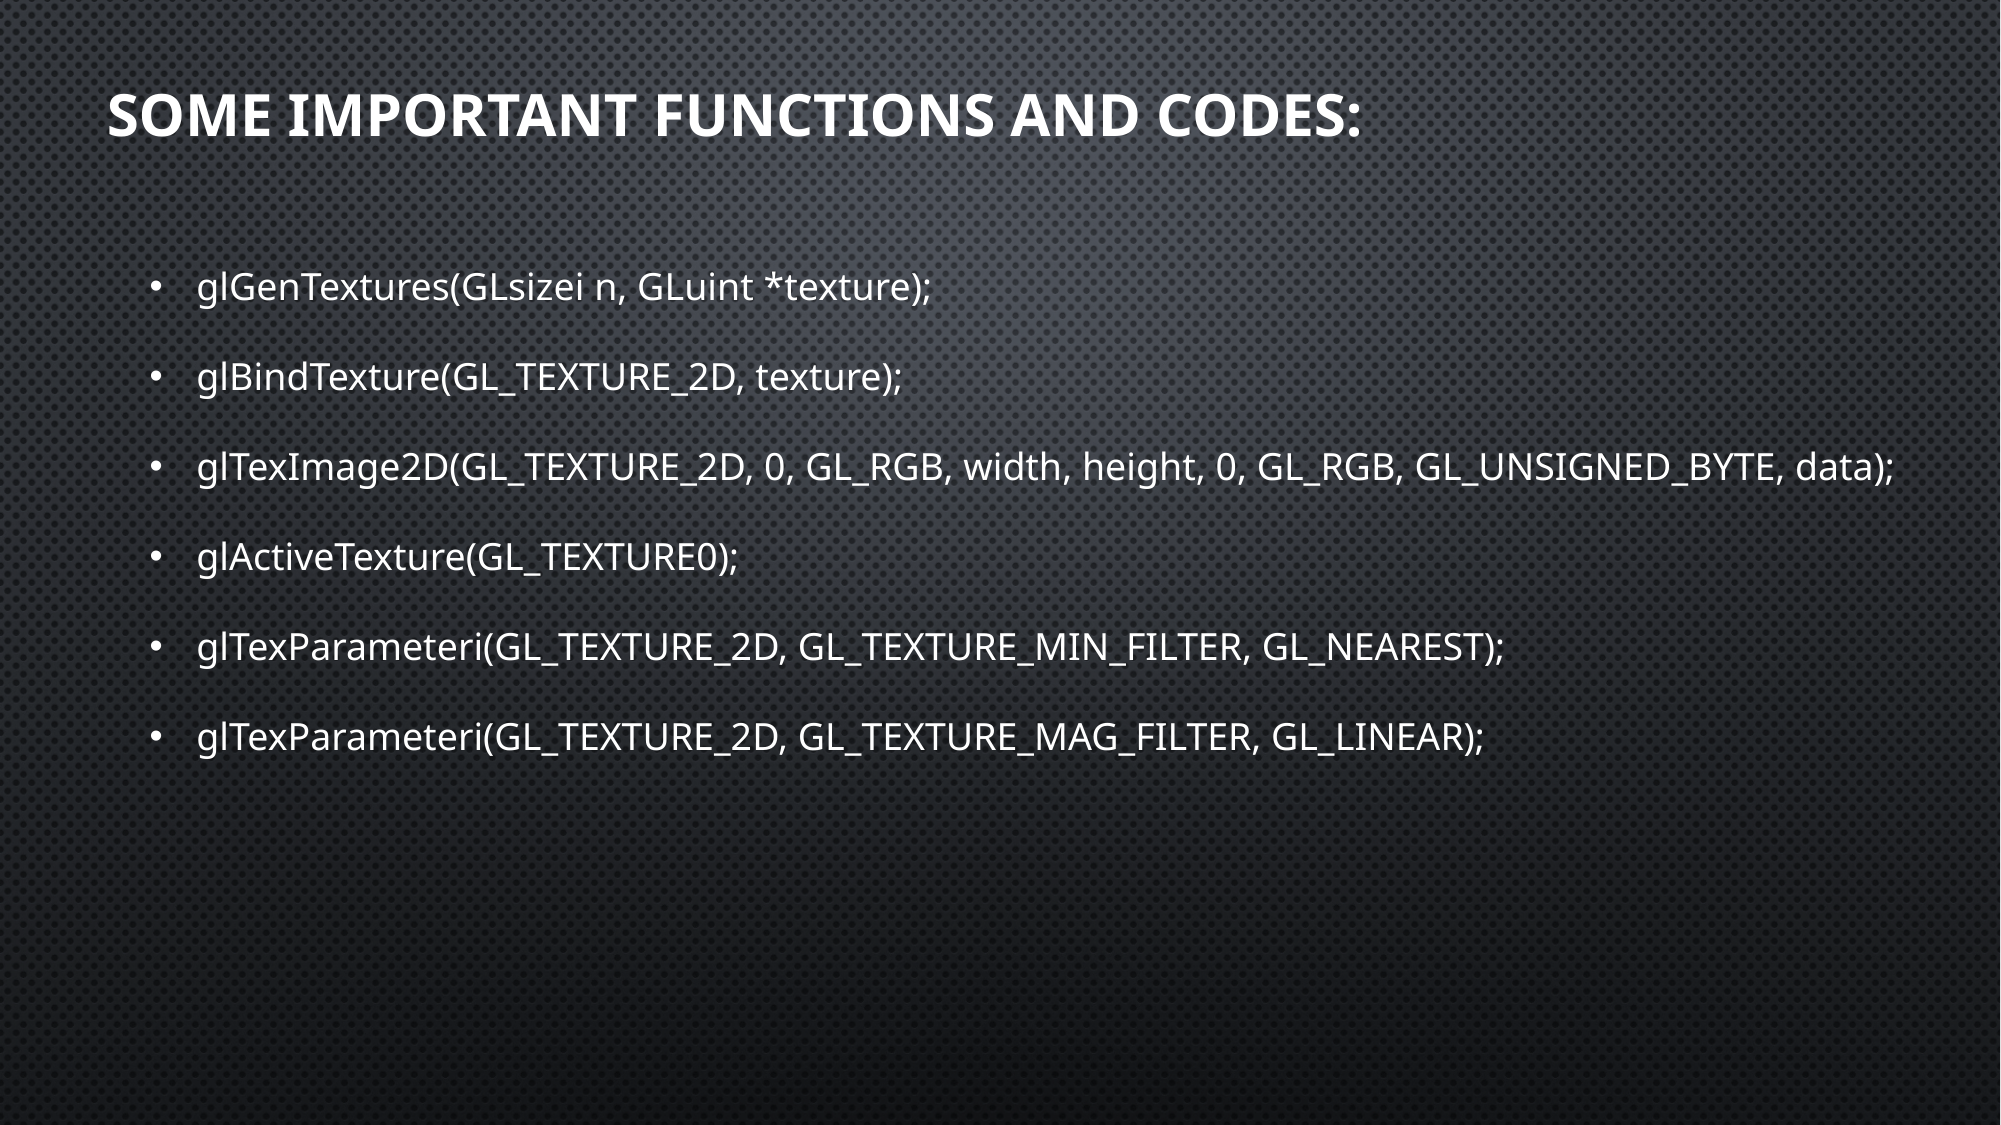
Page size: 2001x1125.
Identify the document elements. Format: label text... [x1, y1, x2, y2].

subtitle Some important functions and codes: [91, 70, 1620, 267]
text_box glGenTextures(GLsizei n, GLuint *texture); glBindTexture(GL_TEXTURE_2D, texture); glTexImage2D(GL_TEXTURE_2D, 0, GL_RGB, width, height, 0, GL_RGB, GL_UNSIGNED_BYTE, data); glActiveTexture(GL_TEXTURE0); glTexParameteri(GL_TEXTURE_2D, GL_TEXTURE_MIN_FILTER, GL_NEAREST); glTexParameteri(GL_TEXTURE_2D, GL_TEXTURE_MAG_FILTER, GL_LINEAR); [134, 255, 2000, 766]
